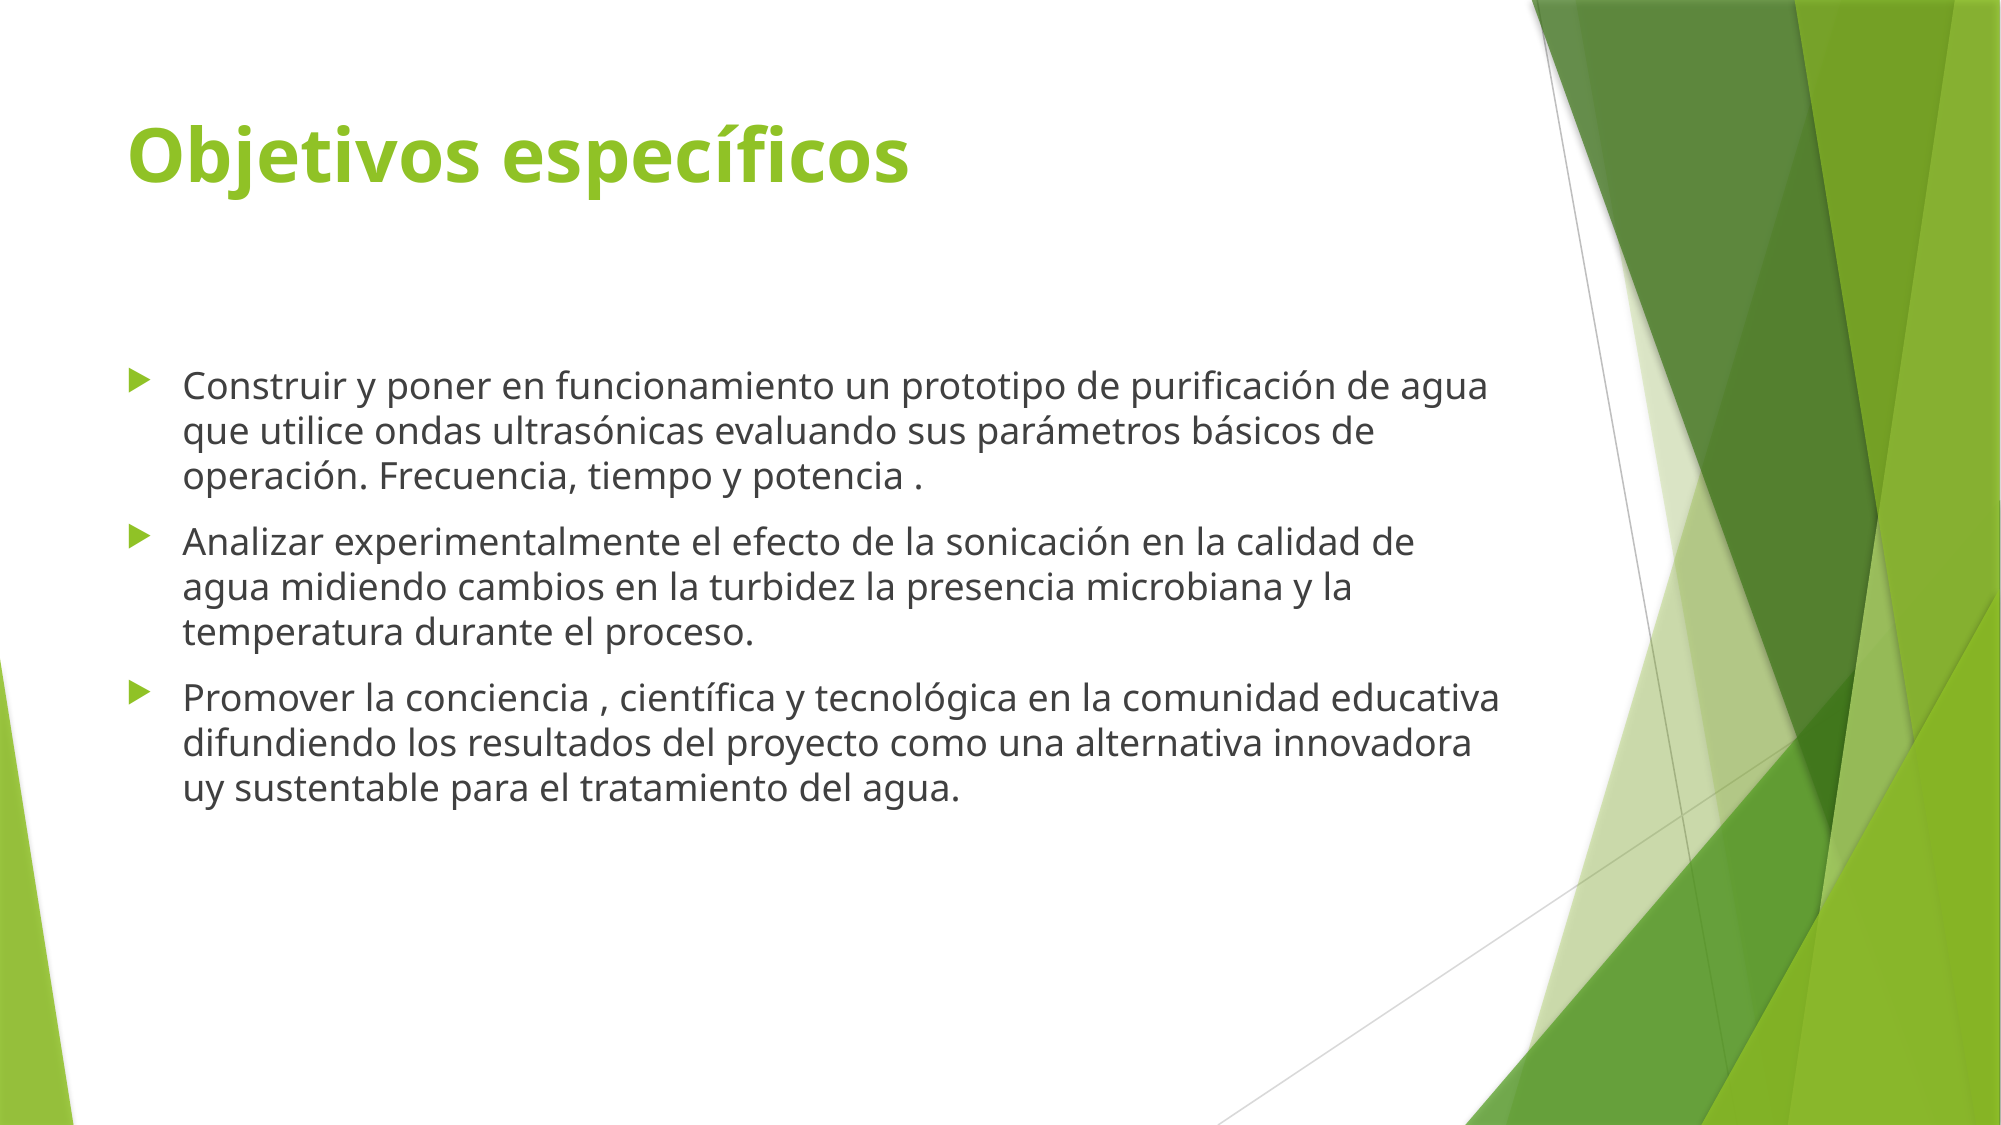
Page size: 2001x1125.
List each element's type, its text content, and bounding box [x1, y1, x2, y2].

title Objetivos específicos [111, 99, 1522, 317]
list Construir y poner en funcionamiento un prototipo de purificación de agua que utilice ondas ultrasónicas evaluando sus parámetros básicos de operación. Frecuencia, tiempo y potencia . Analizar experimentalmente el efecto de la sonicación en la calidad de agua midiendo cambios en la turbidez la presencia microbiana y la temperatura durante el proceso. Promover la conciencia , científica y tecnológica en la comunidad educativa difundiendo los resultados del proyecto como una alternativa innovadora uy sustentable para el tratamiento del agua. [111, 354, 1522, 992]
